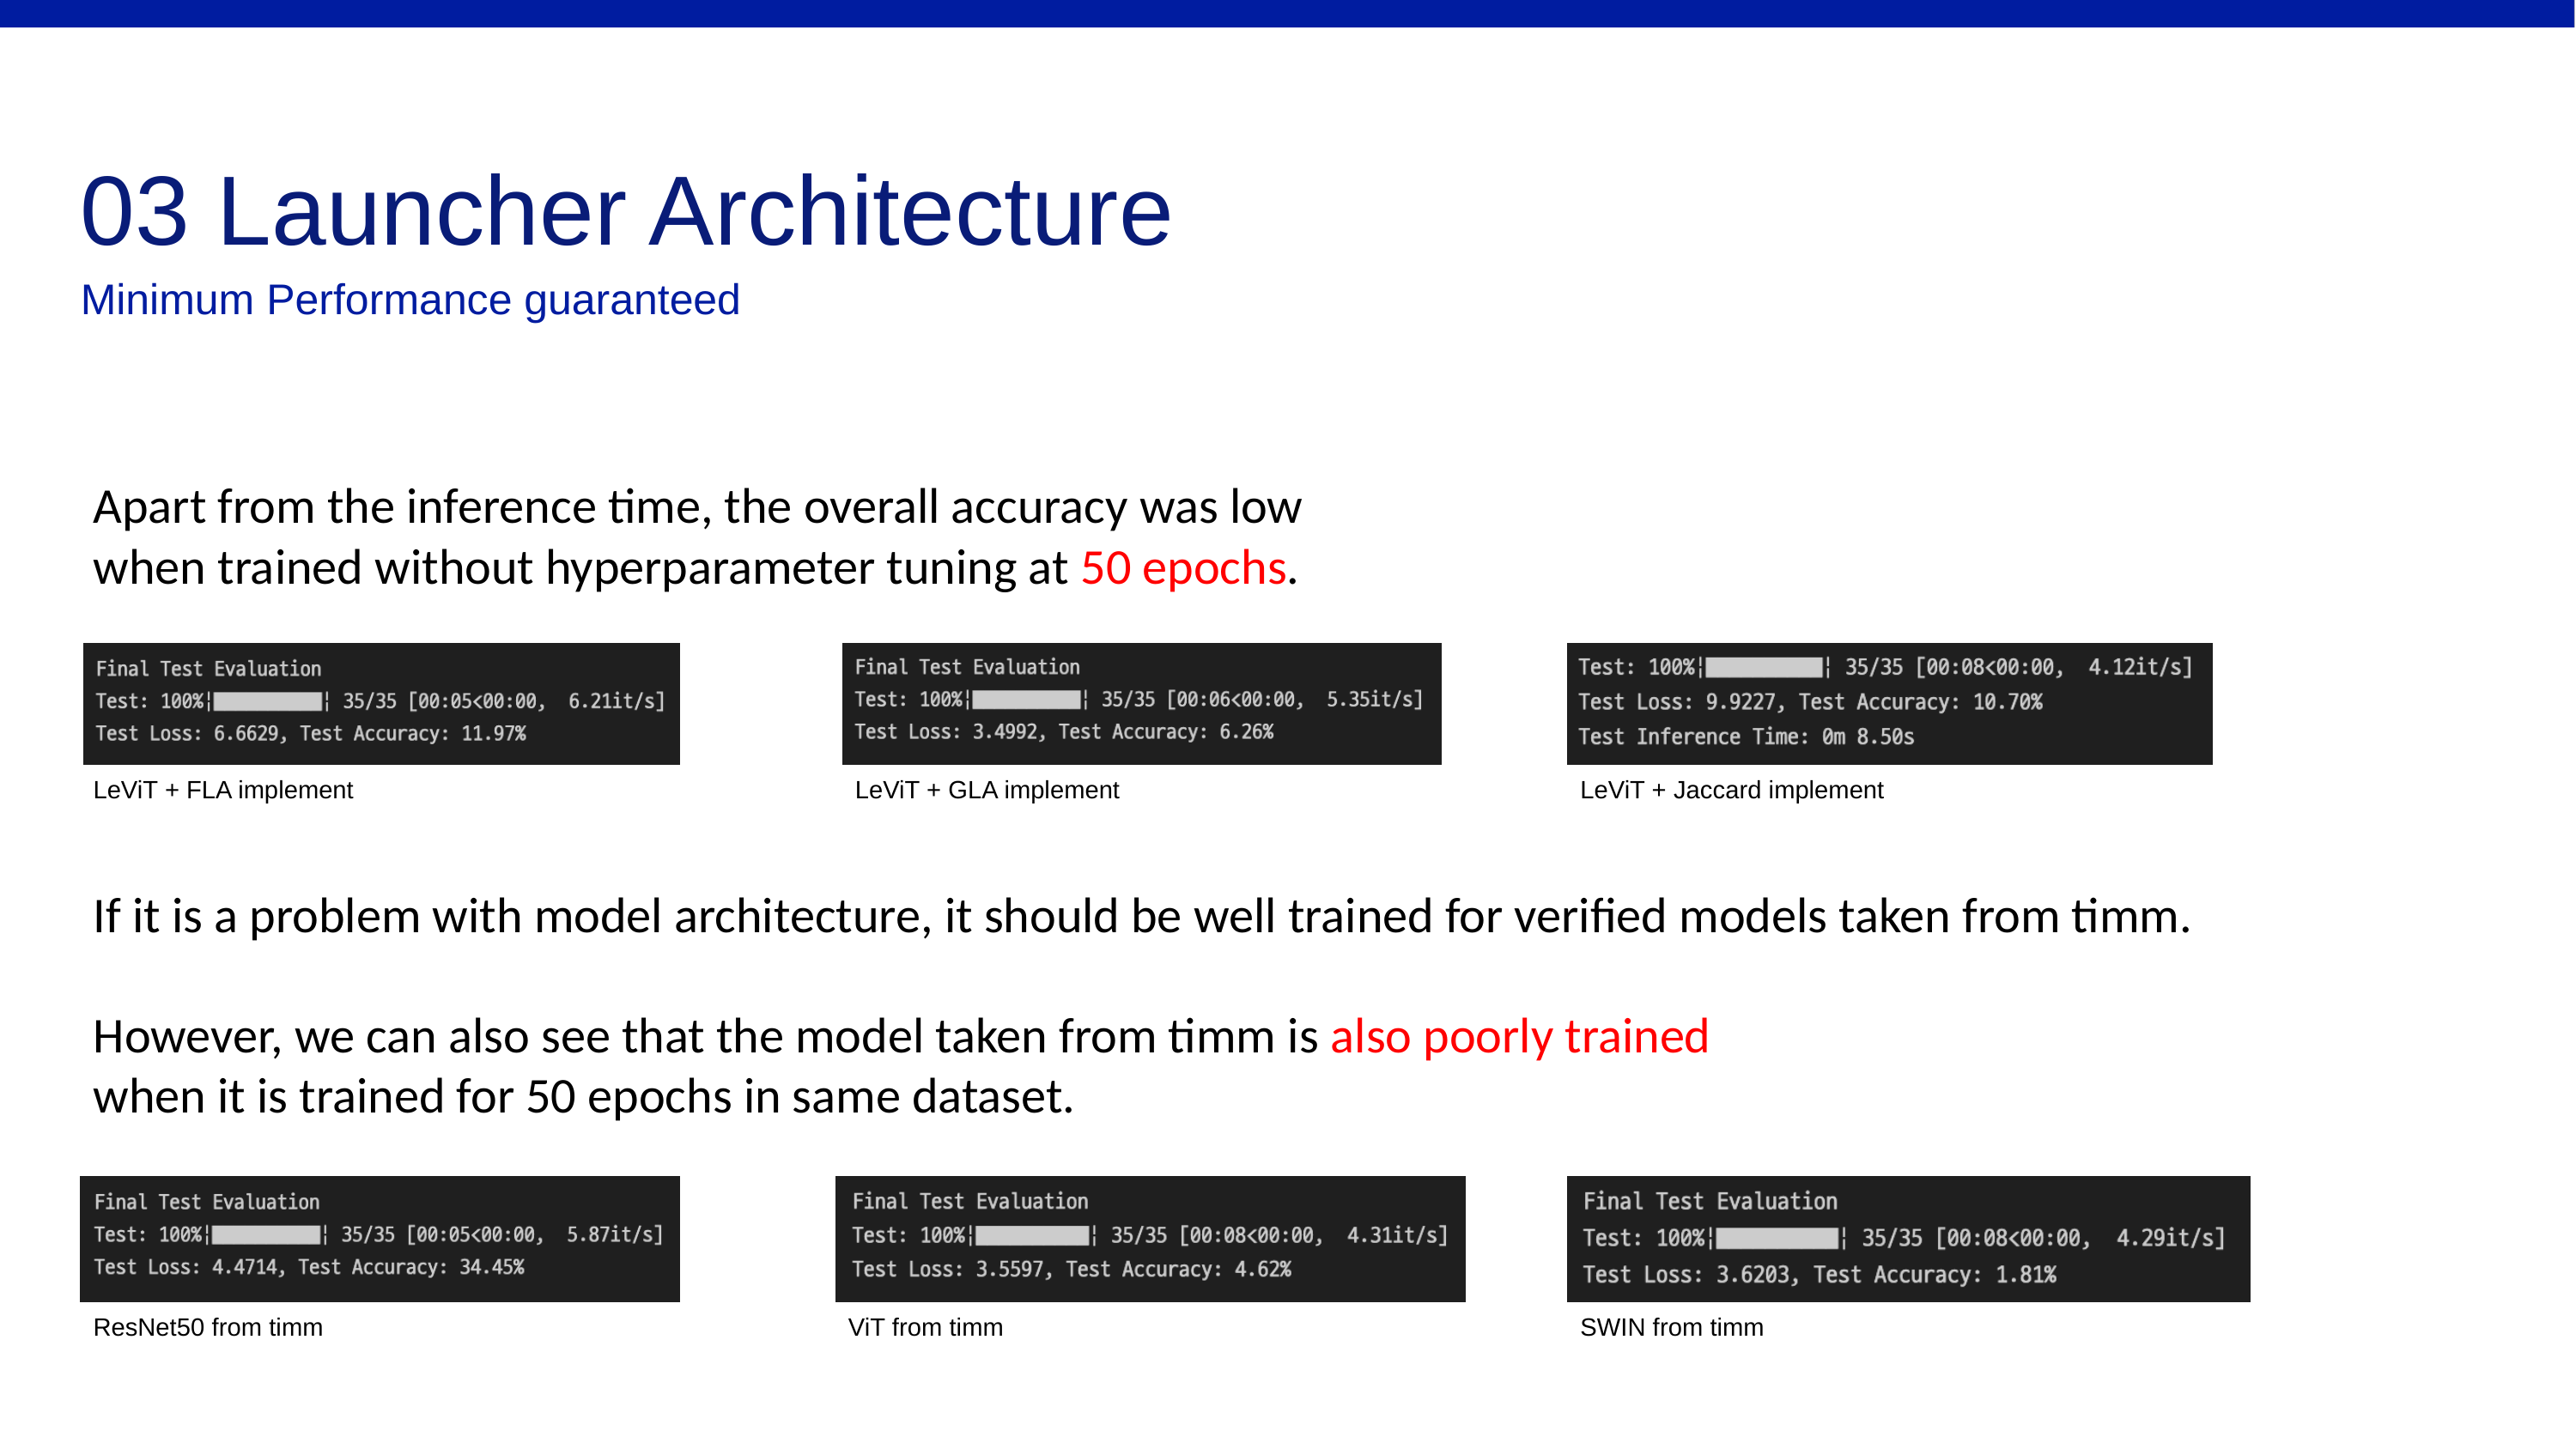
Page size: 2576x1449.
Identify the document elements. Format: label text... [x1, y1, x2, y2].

picture [0, 0, 2576, 27]
picture [83, 643, 680, 766]
picture [1567, 1176, 2251, 1302]
text_box ResNet50 from timm [80, 1308, 413, 1348]
picture [835, 1176, 1466, 1302]
text_box ViT from timm [835, 1308, 1168, 1348]
text_box 03 Launcher Architecture [80, 126, 1395, 265]
text_box Apart from the inference time, the overall accuracy was low when trained without hyperparameter tuning at 50 epochs. [80, 460, 2220, 611]
text_box SWIN from timm [1567, 1309, 1900, 1348]
picture [1567, 643, 2213, 766]
text_box LeViT + GLA implement [842, 772, 1175, 810]
picture [80, 1176, 680, 1302]
text_box LeViT + FLA implement [80, 769, 413, 810]
text_box If it is a problem with model architecture, it should be well trained for verified models taken from timm. However, we can also see that the model taken from timm is also poorly trained when it is trained for 50 epochs in same dataset. [80, 870, 2357, 1084]
picture [841, 643, 1443, 766]
text_box LeViT + Jaccard implement [1567, 772, 1900, 810]
text_box Minimum Performance guaranteed [80, 268, 1823, 331]
